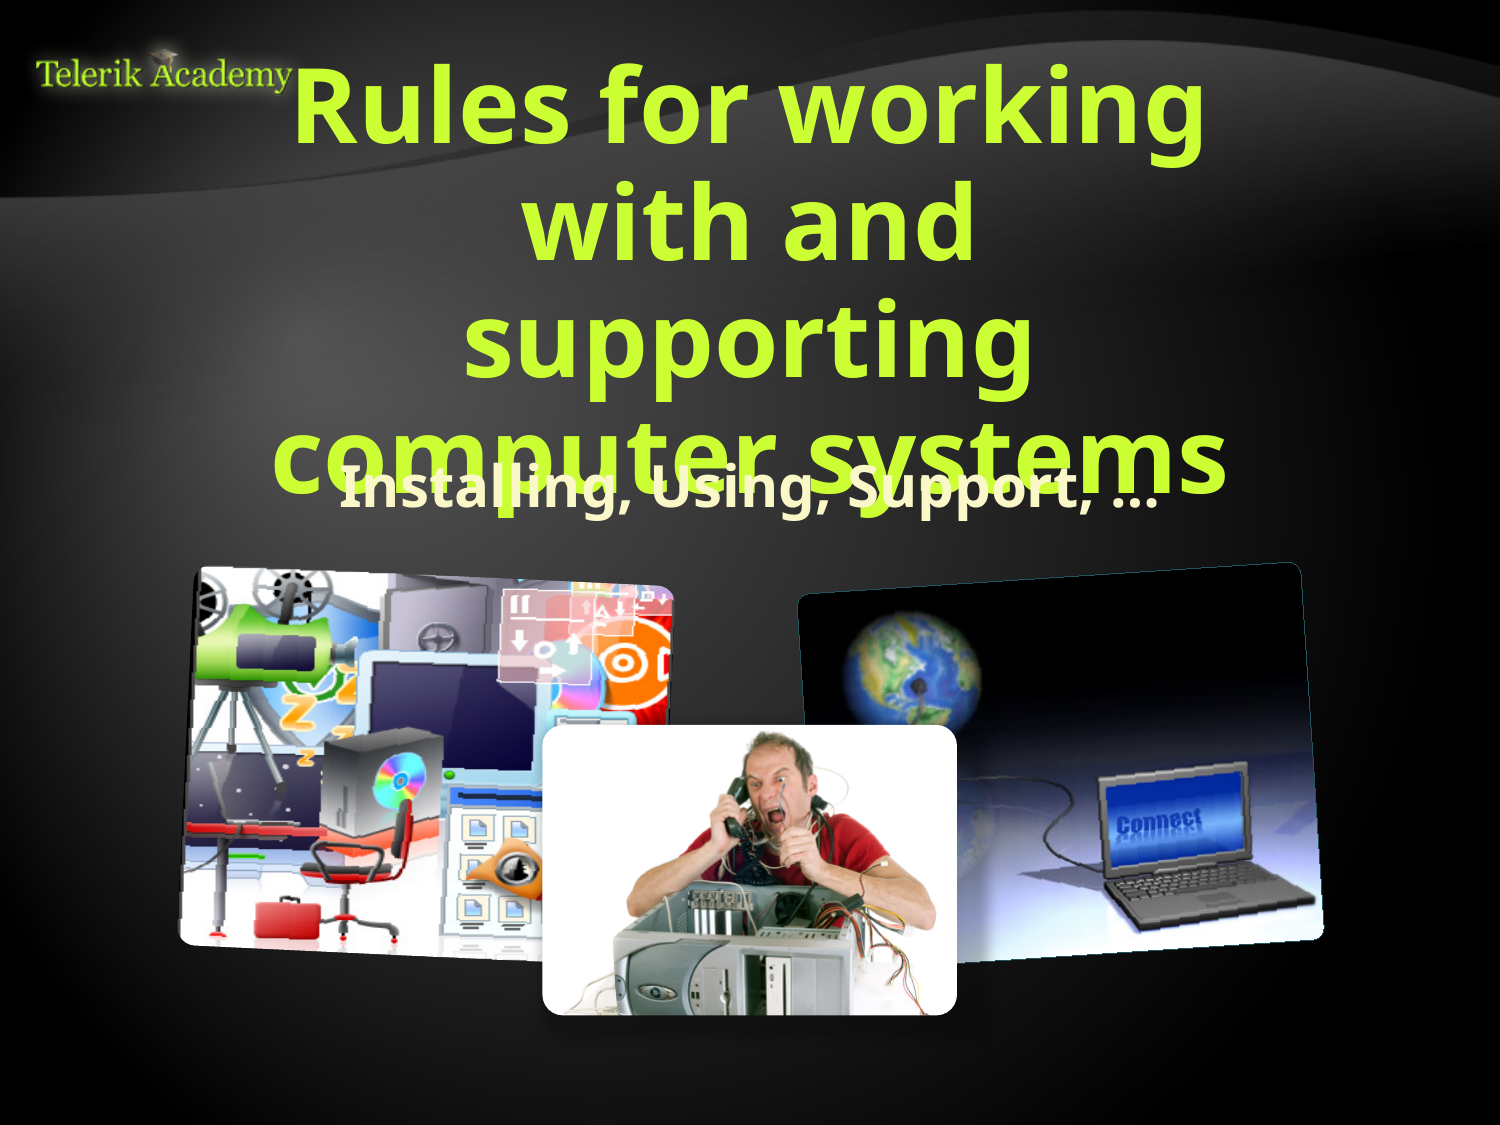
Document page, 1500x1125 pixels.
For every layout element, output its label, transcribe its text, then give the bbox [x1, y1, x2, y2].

picture [0, 0, 1500, 1125]
title Rules for working with and supporting computer systems [225, 149, 1275, 413]
subtitle Installing, Using, Support, … [99, 437, 1400, 531]
